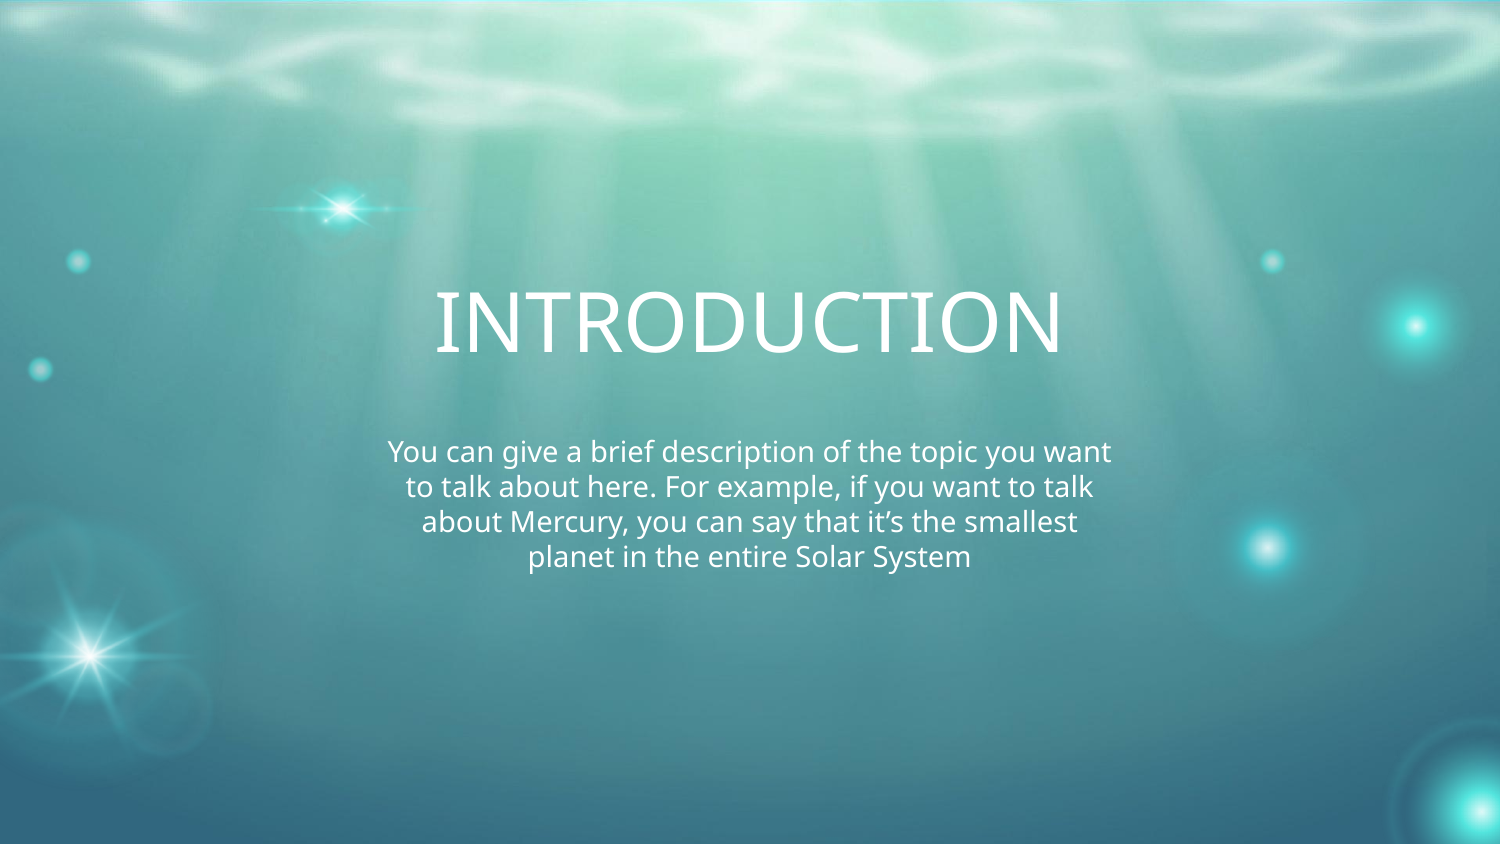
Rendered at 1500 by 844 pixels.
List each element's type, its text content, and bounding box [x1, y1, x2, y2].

title INTRODUCTION [359, 244, 1141, 393]
subtitle You can give a brief description of the topic you want to talk about here. For example, if you want to talk about Mercury, you can say that it’s the smallest planet in the entire Solar System [359, 399, 1141, 608]
picture [0, 0, 1500, 844]
